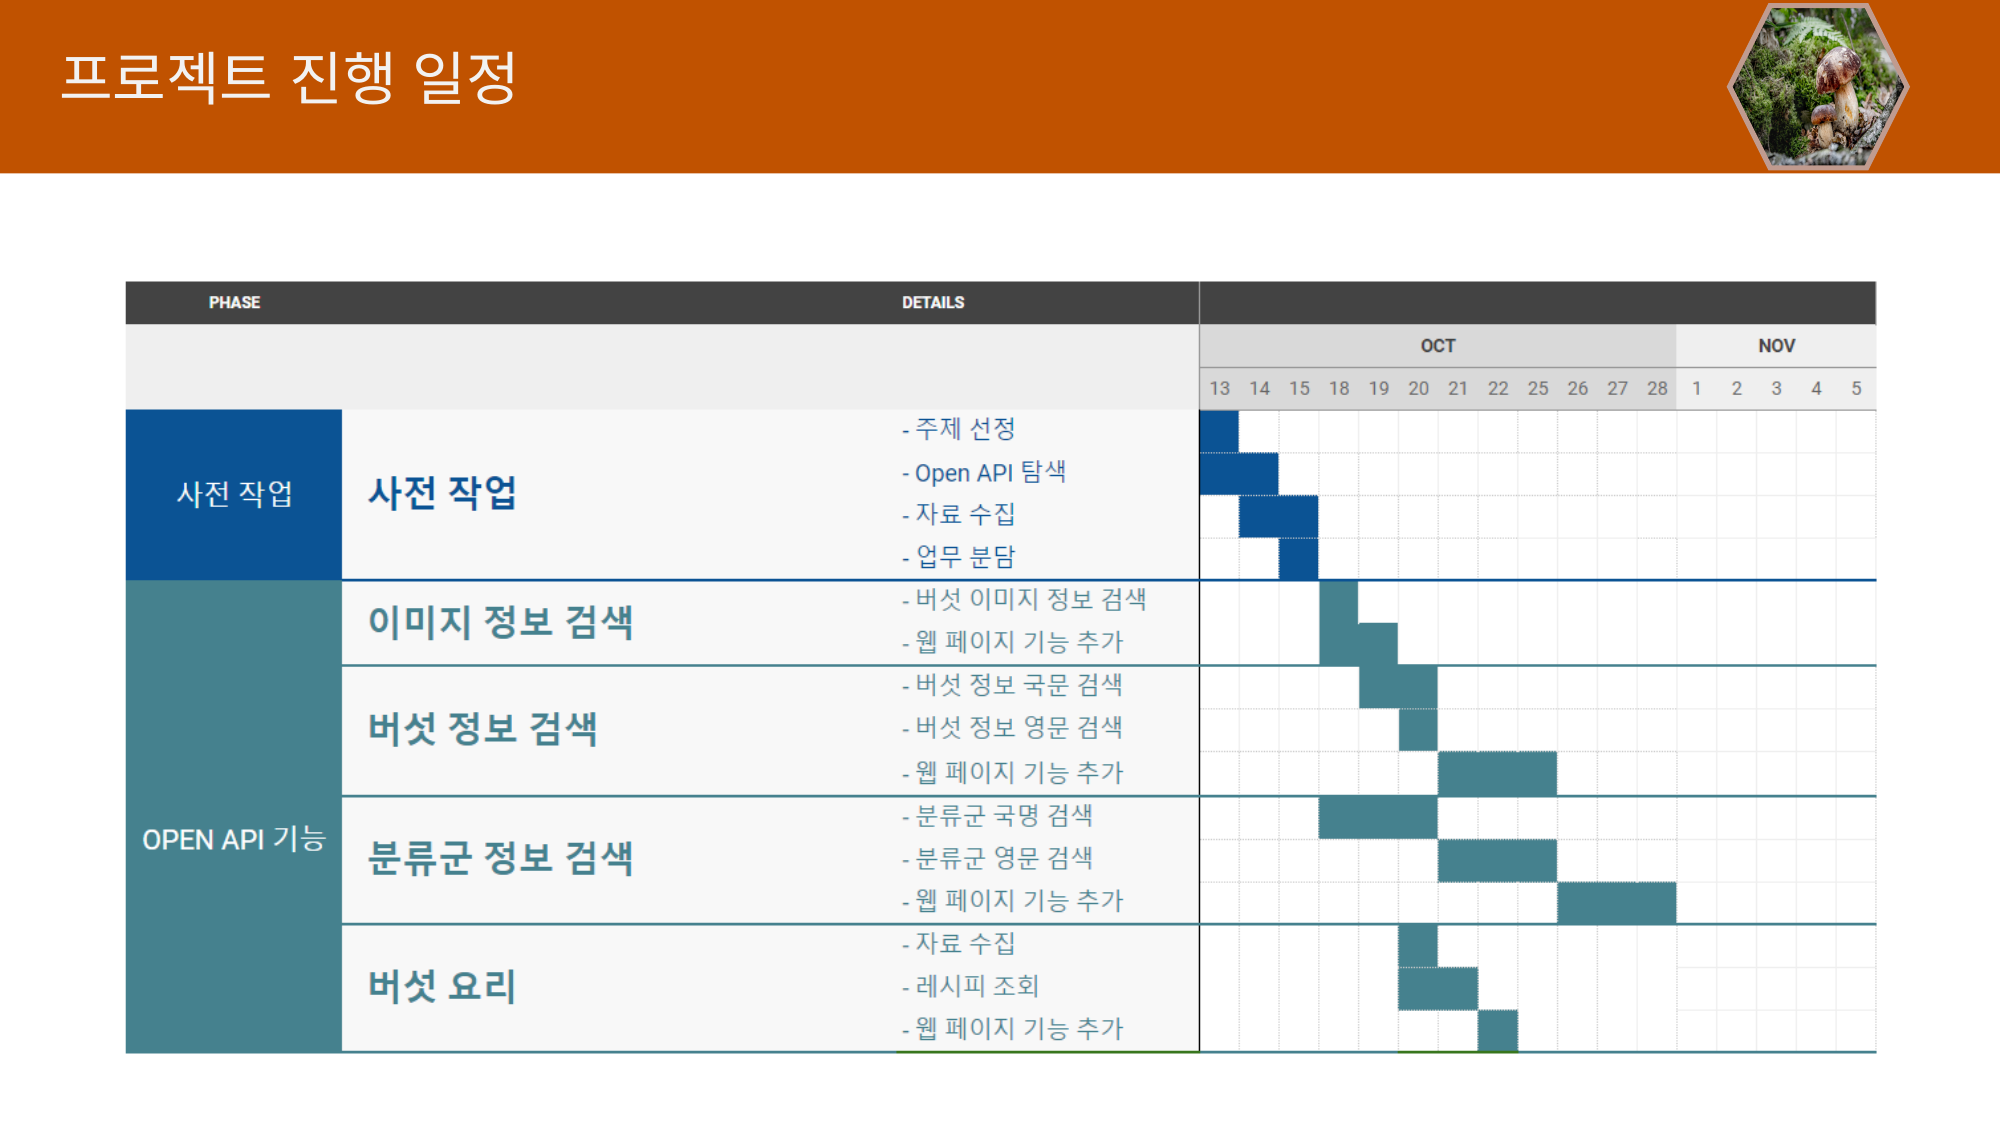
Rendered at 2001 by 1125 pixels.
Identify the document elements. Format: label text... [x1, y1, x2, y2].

text_box [0, 0, 2000, 174]
text_box 프로젝트 진행 일정 [44, 35, 1063, 120]
text_box [1728, 4, 1909, 169]
picture [118, 271, 1890, 1063]
